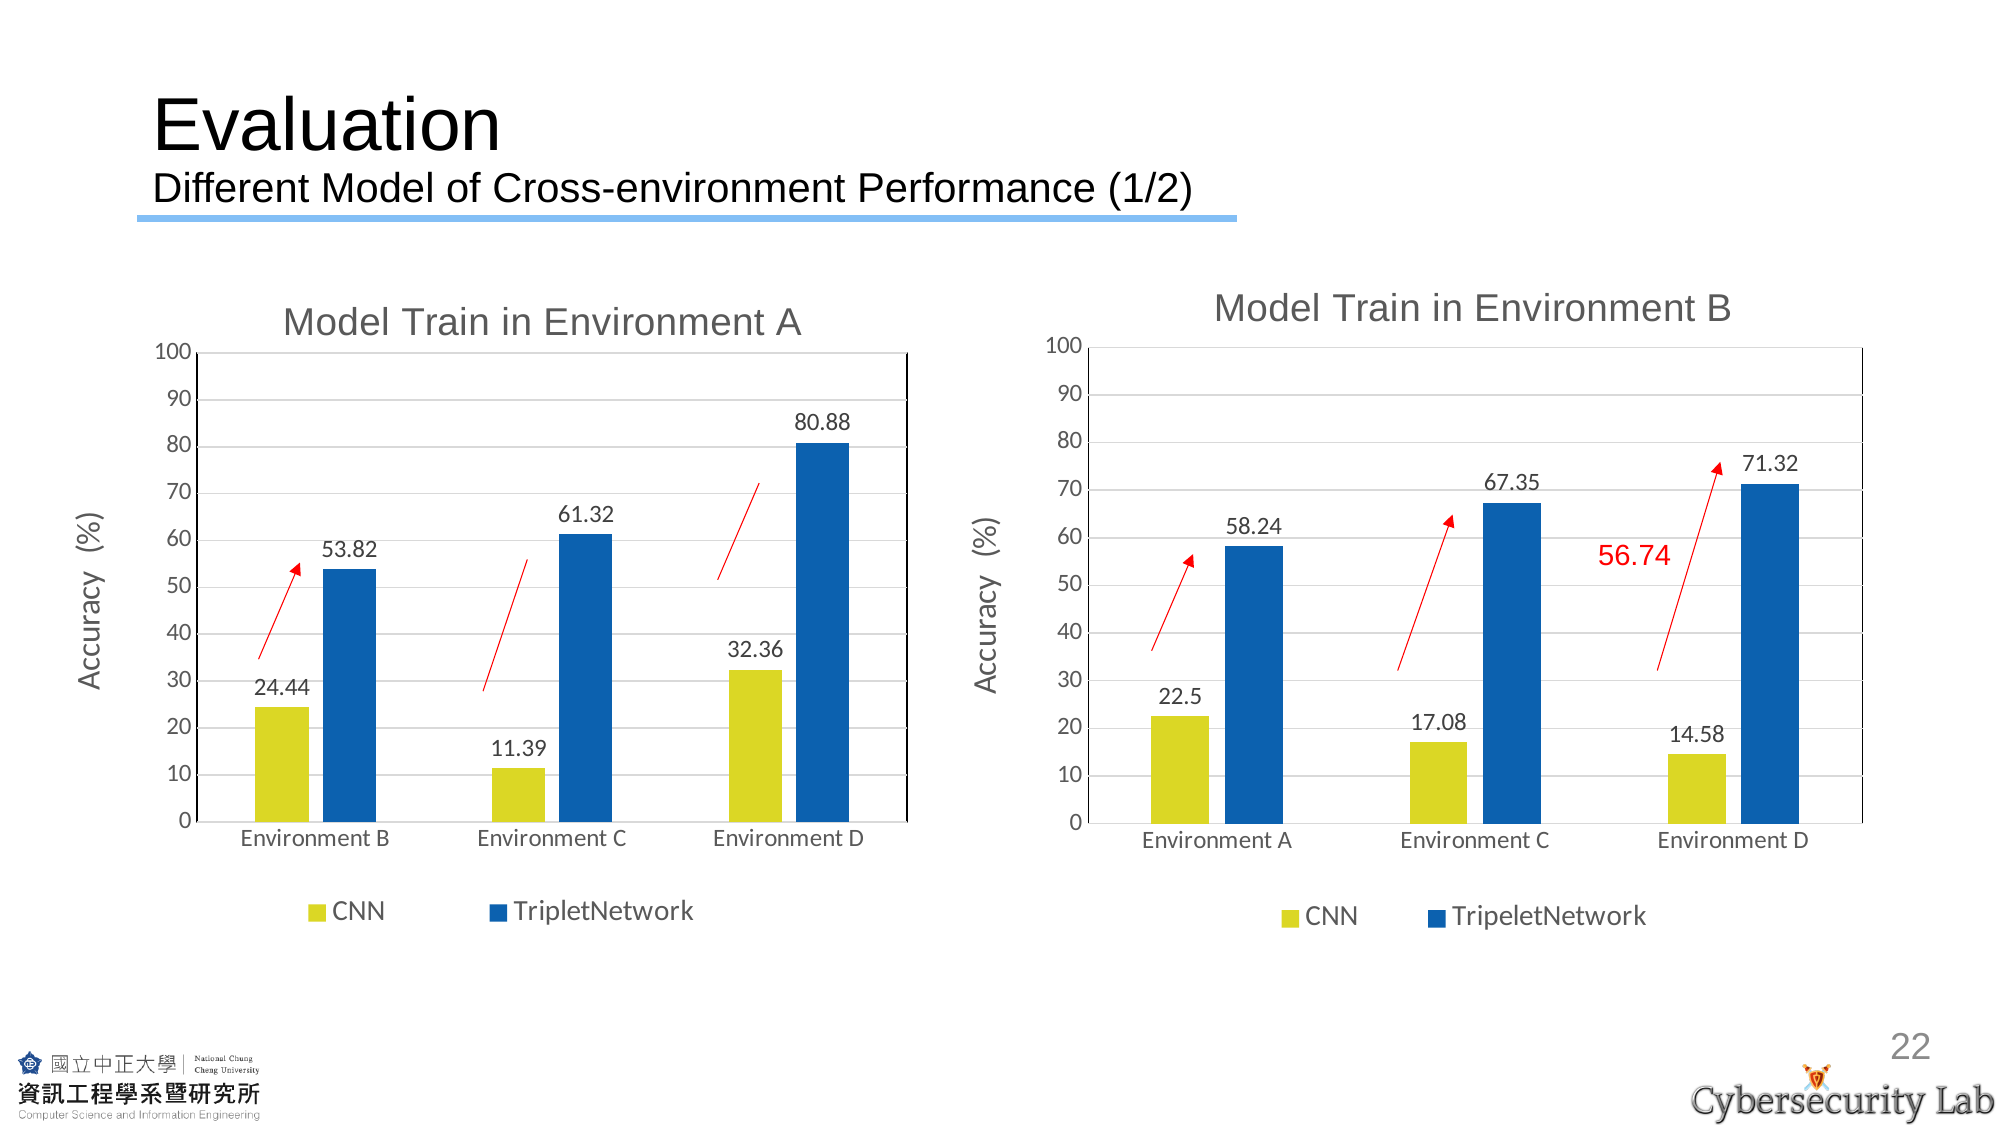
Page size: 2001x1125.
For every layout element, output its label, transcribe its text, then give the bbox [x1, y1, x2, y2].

slide_number 22 [1467, 1003, 1947, 1086]
picture [1685, 1063, 2000, 1125]
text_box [1657, 461, 1721, 671]
title Evaluation Different Model of Cross-environment Performance (1/2) [137, 39, 1863, 258]
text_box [1151, 553, 1194, 651]
chart [36, 271, 930, 944]
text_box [1397, 514, 1453, 671]
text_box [258, 562, 300, 660]
picture [3, 1043, 272, 1125]
chart [946, 262, 1887, 952]
